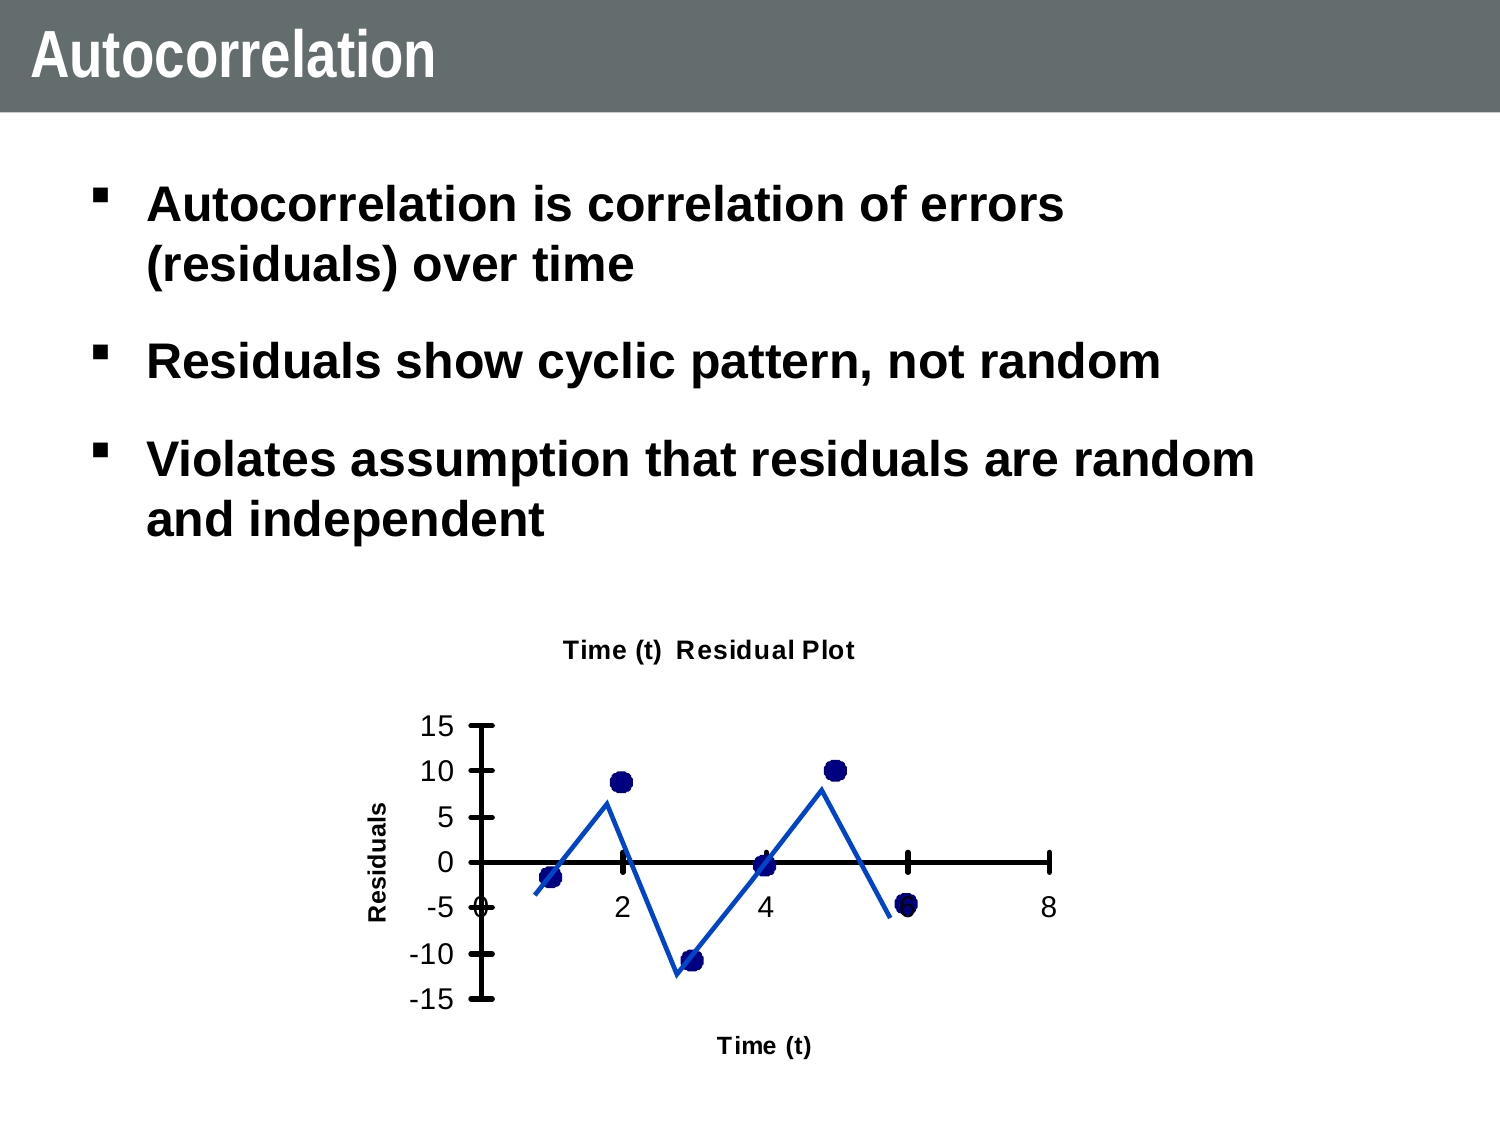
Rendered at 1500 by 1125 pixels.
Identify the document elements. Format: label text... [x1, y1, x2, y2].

text_box Autocorrelation is correlation of errors (residuals) over time Residuals show cyclic pattern, not random Violates assumption that residuals are random and independent [75, 163, 1343, 554]
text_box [327, 608, 1091, 1098]
title Autocorrelation [0, 0, 1500, 117]
